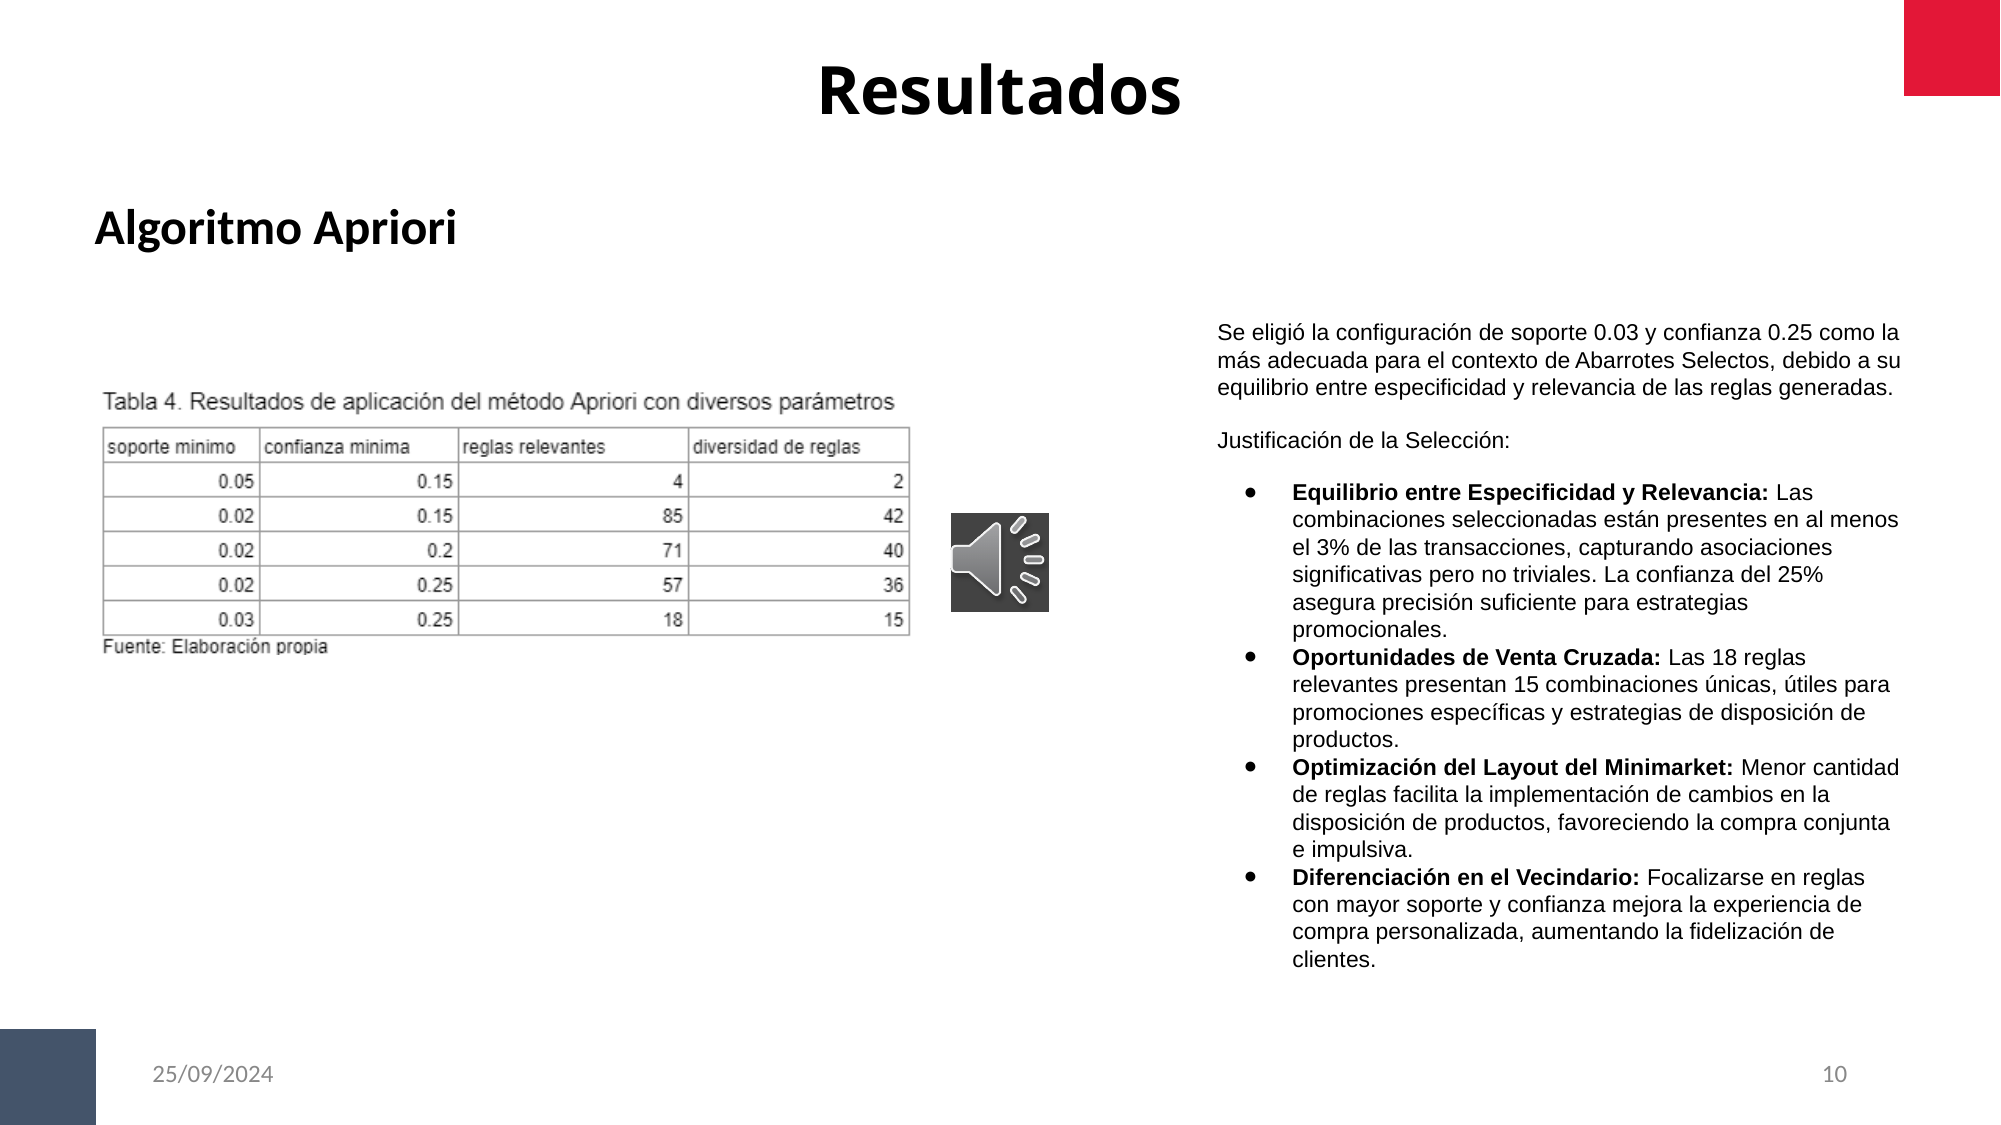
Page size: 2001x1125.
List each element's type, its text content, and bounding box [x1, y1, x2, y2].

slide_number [137, 1042, 588, 1103]
picture [95, 380, 926, 655]
text_box [1904, 0, 2000, 96]
text_box [0, 1029, 96, 1125]
text_box Resultados [240, 48, 1760, 129]
slide_number 10 [1412, 1042, 1863, 1103]
text_box Se eligió la configuración de soporte 0.03 y confianza 0.25 como la más adecuada para el contexto de Abarrotes Selectos, debido a su equilibrio entre especificidad y relevancia de las reglas generadas. Justificación de la Selección: Equilibrio entre Especificidad y Relevancia: Las combinaciones seleccionadas están presentes en al menos el 3% de las transacciones, capturando asociaciones significativas pero no triviales. La confianza del 25% asegura precisión suficiente para estrategias promocionales. Oportunidades de Venta Cruzada: Las 18 reglas relevantes presentan 15 combinaciones únicas, útiles para promociones específicas y estrategias de disposición de productos. Optimización del Layout del Minimarket: Menor cantidad de reglas facilita la implementación de cambios en la disposición de productos, favoreciendo la compra conjunta e impulsiva. Diferenciación en el Vecindario: Focalizarse en reglas con mayor soporte y confianza mejora la experiencia de compra personalizada, aumentando la fidelización de clientes. [1202, 302, 1920, 987]
picture [949, 512, 1051, 613]
text_box Algoritmo Apriori [94, 194, 1810, 255]
